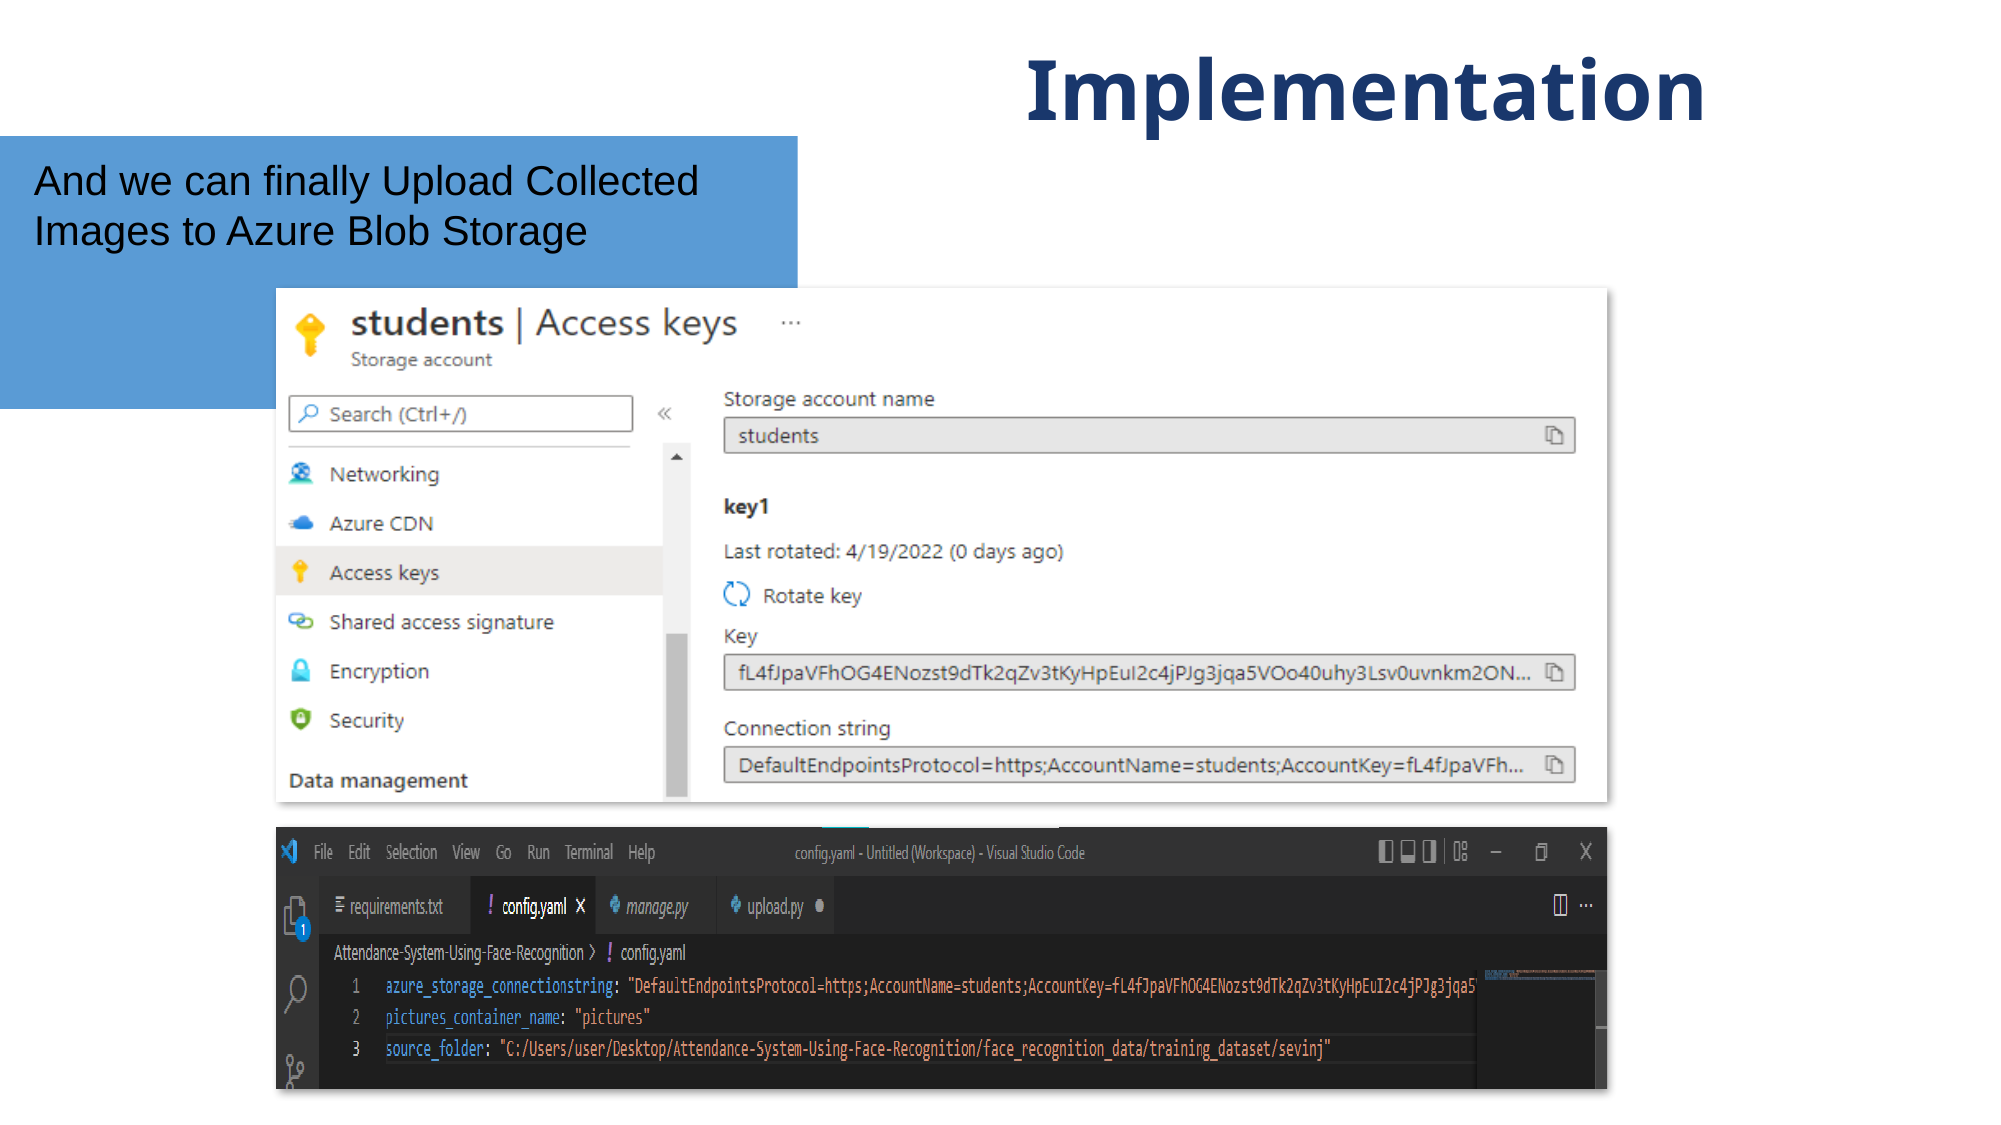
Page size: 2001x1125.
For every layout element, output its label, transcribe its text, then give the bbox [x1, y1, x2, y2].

text_box And we can finally Upload Collected Images to Azure Blob Storage [19, 146, 779, 261]
text_box Implementation [1011, 29, 1765, 145]
picture [276, 827, 1608, 1089]
picture [276, 288, 1608, 802]
